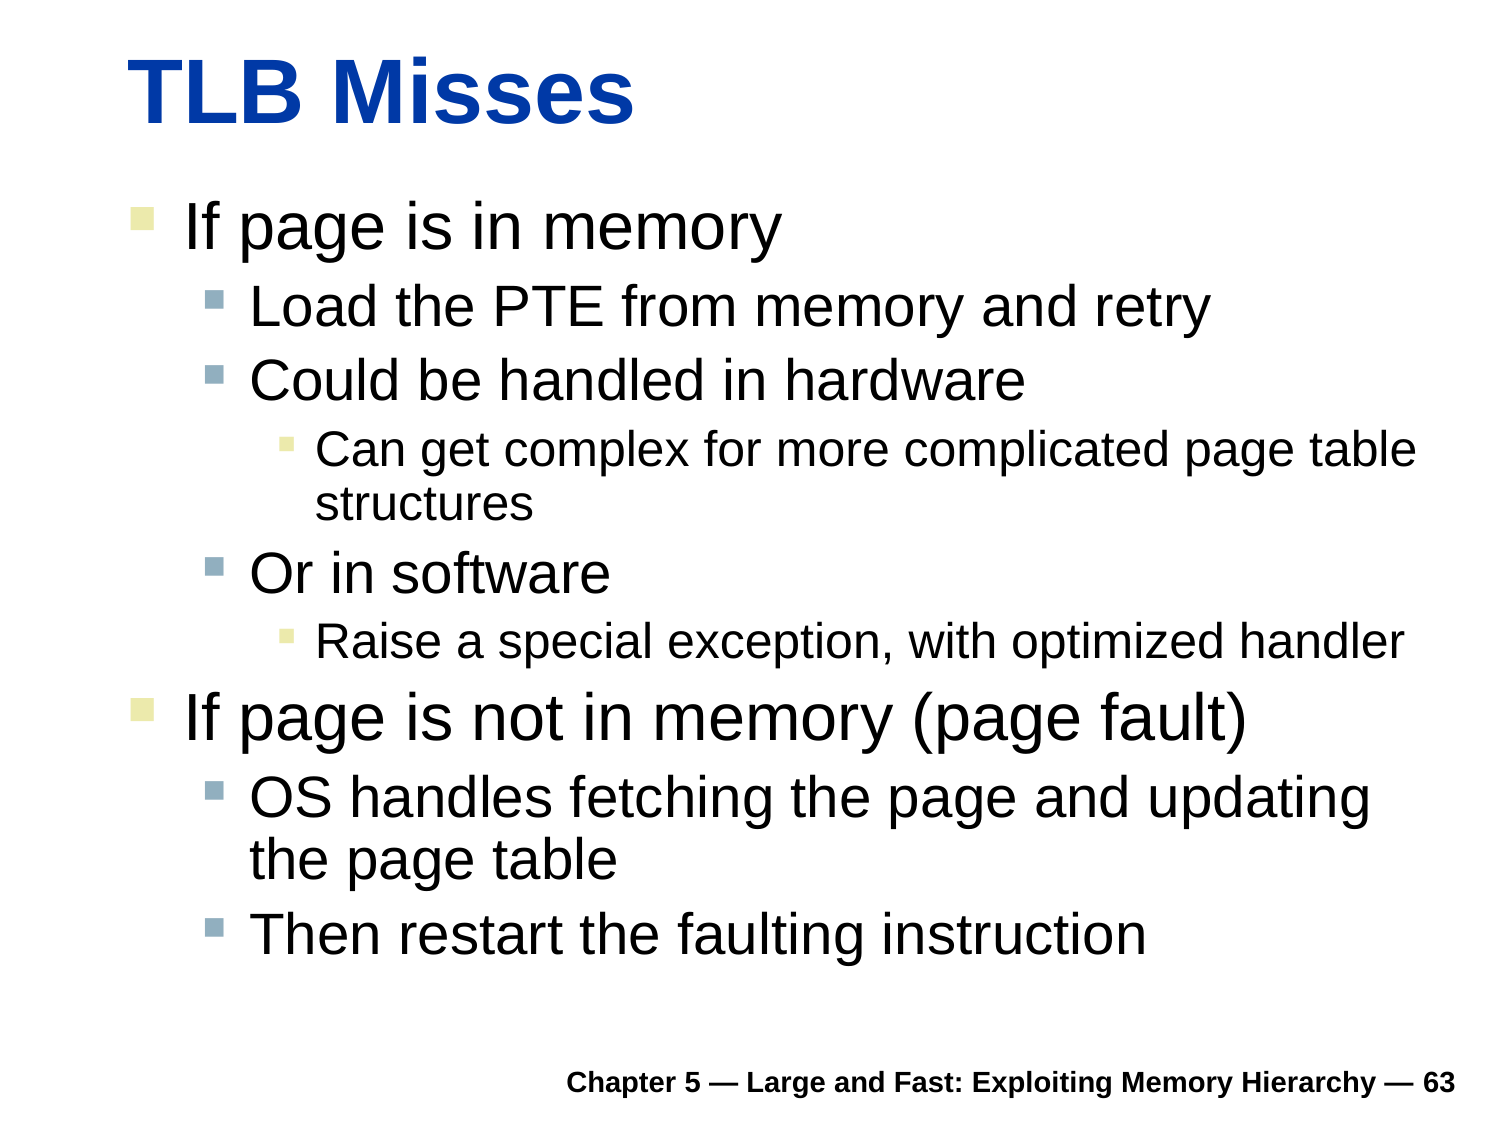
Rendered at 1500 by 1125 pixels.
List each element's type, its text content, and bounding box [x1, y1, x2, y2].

list If page is in memory Load the PTE from memory and retry Could be handled in hardware Can get complex for more complicated page table structures Or in software Raise a special exception, with optimized handler If page is not in memory (page fault) OS handles fetching the page and updating the page table Then restart the faulting instruction [112, 184, 1469, 1024]
footer Chapter 5 — Large and Fast: Exploiting Memory Hierarchy — 63 [277, 1046, 1471, 1106]
title TLB Misses [112, 23, 1468, 149]
